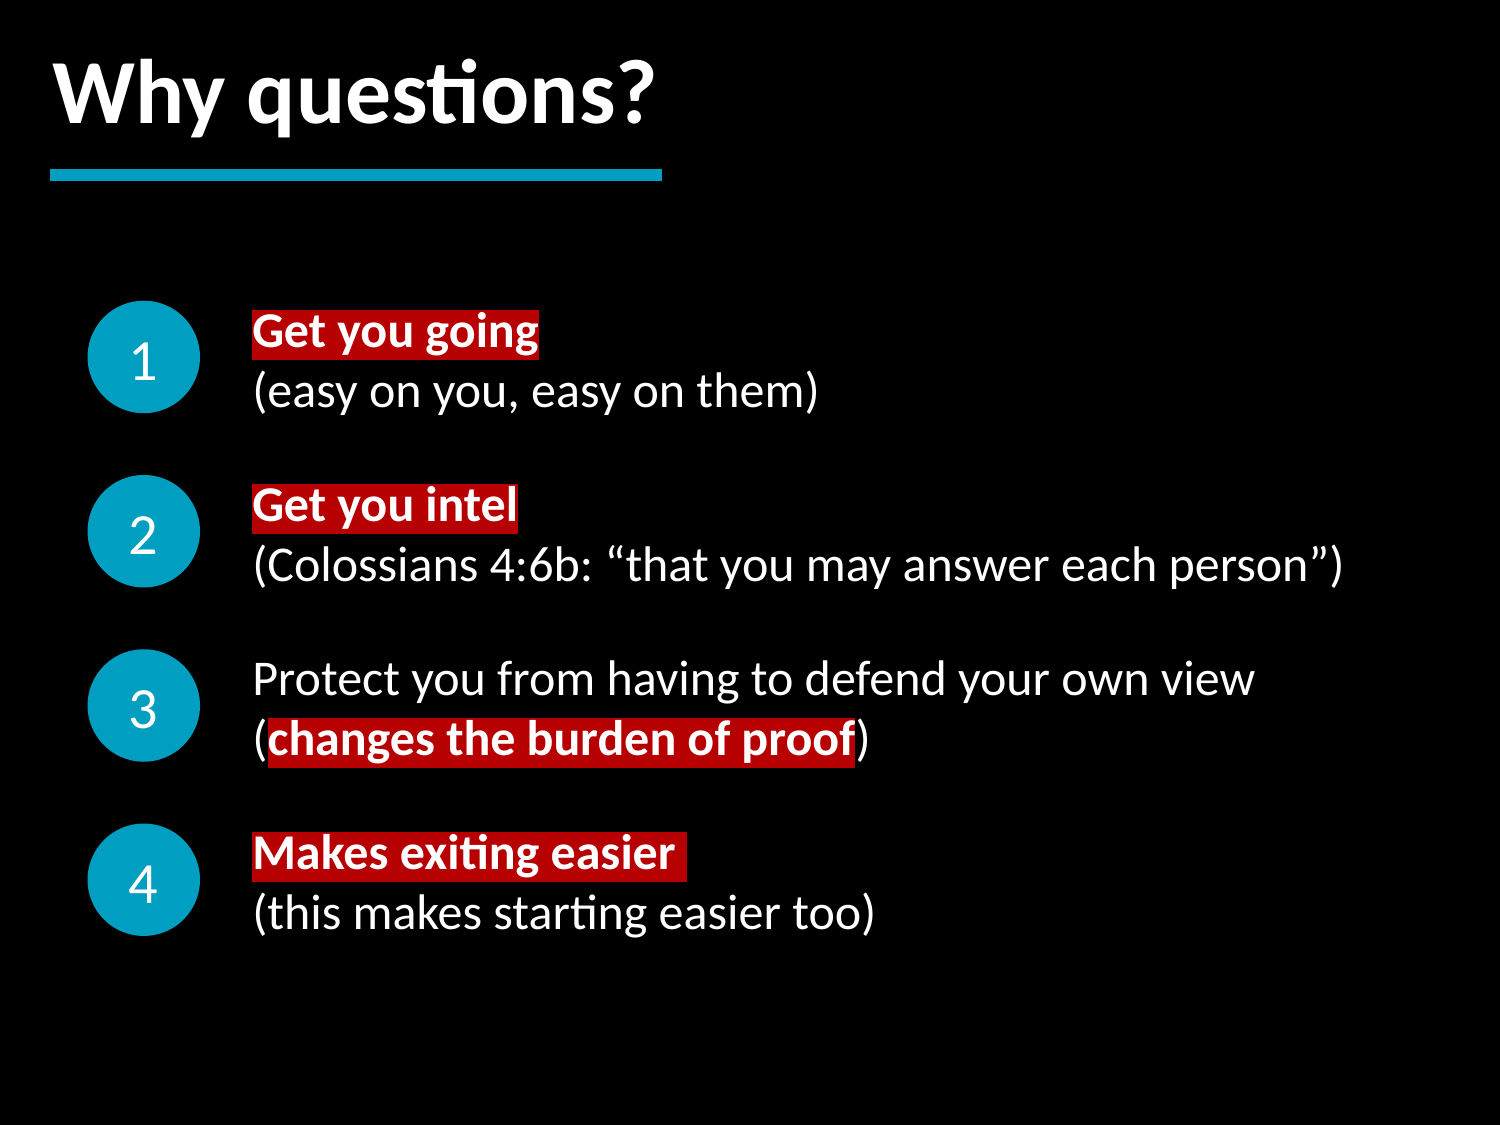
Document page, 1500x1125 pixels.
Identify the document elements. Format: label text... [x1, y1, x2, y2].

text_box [87, 474, 1401, 588]
text_box Why questions? [37, 24, 1450, 150]
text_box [87, 648, 1401, 762]
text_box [87, 823, 1401, 937]
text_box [87, 300, 1401, 414]
